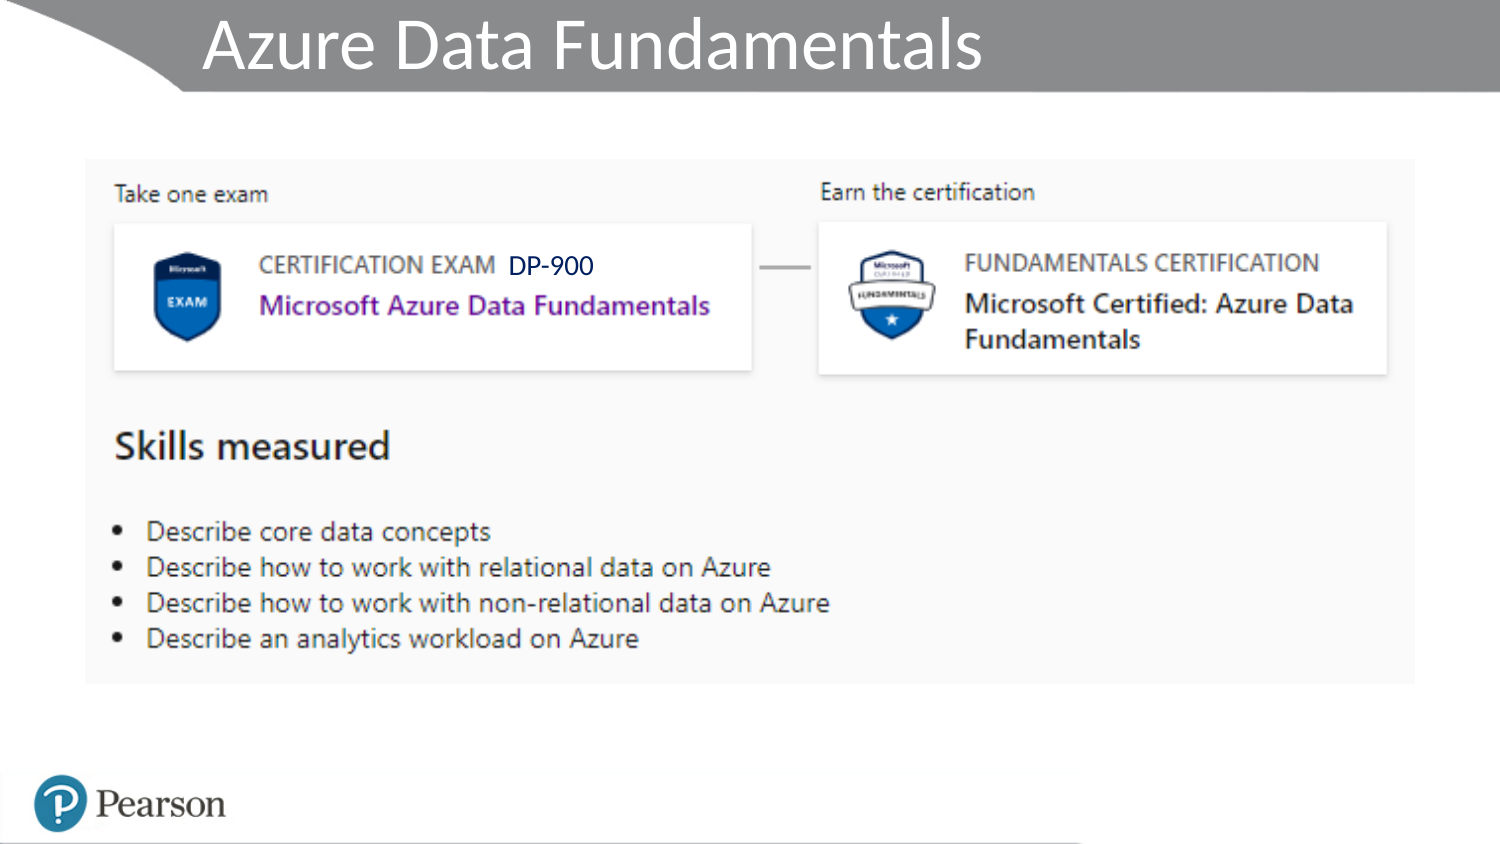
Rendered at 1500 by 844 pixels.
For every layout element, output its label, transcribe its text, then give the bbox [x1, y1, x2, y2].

picture [0, 0, 1500, 844]
title Azure Data Fundamentals [187, 0, 1426, 79]
